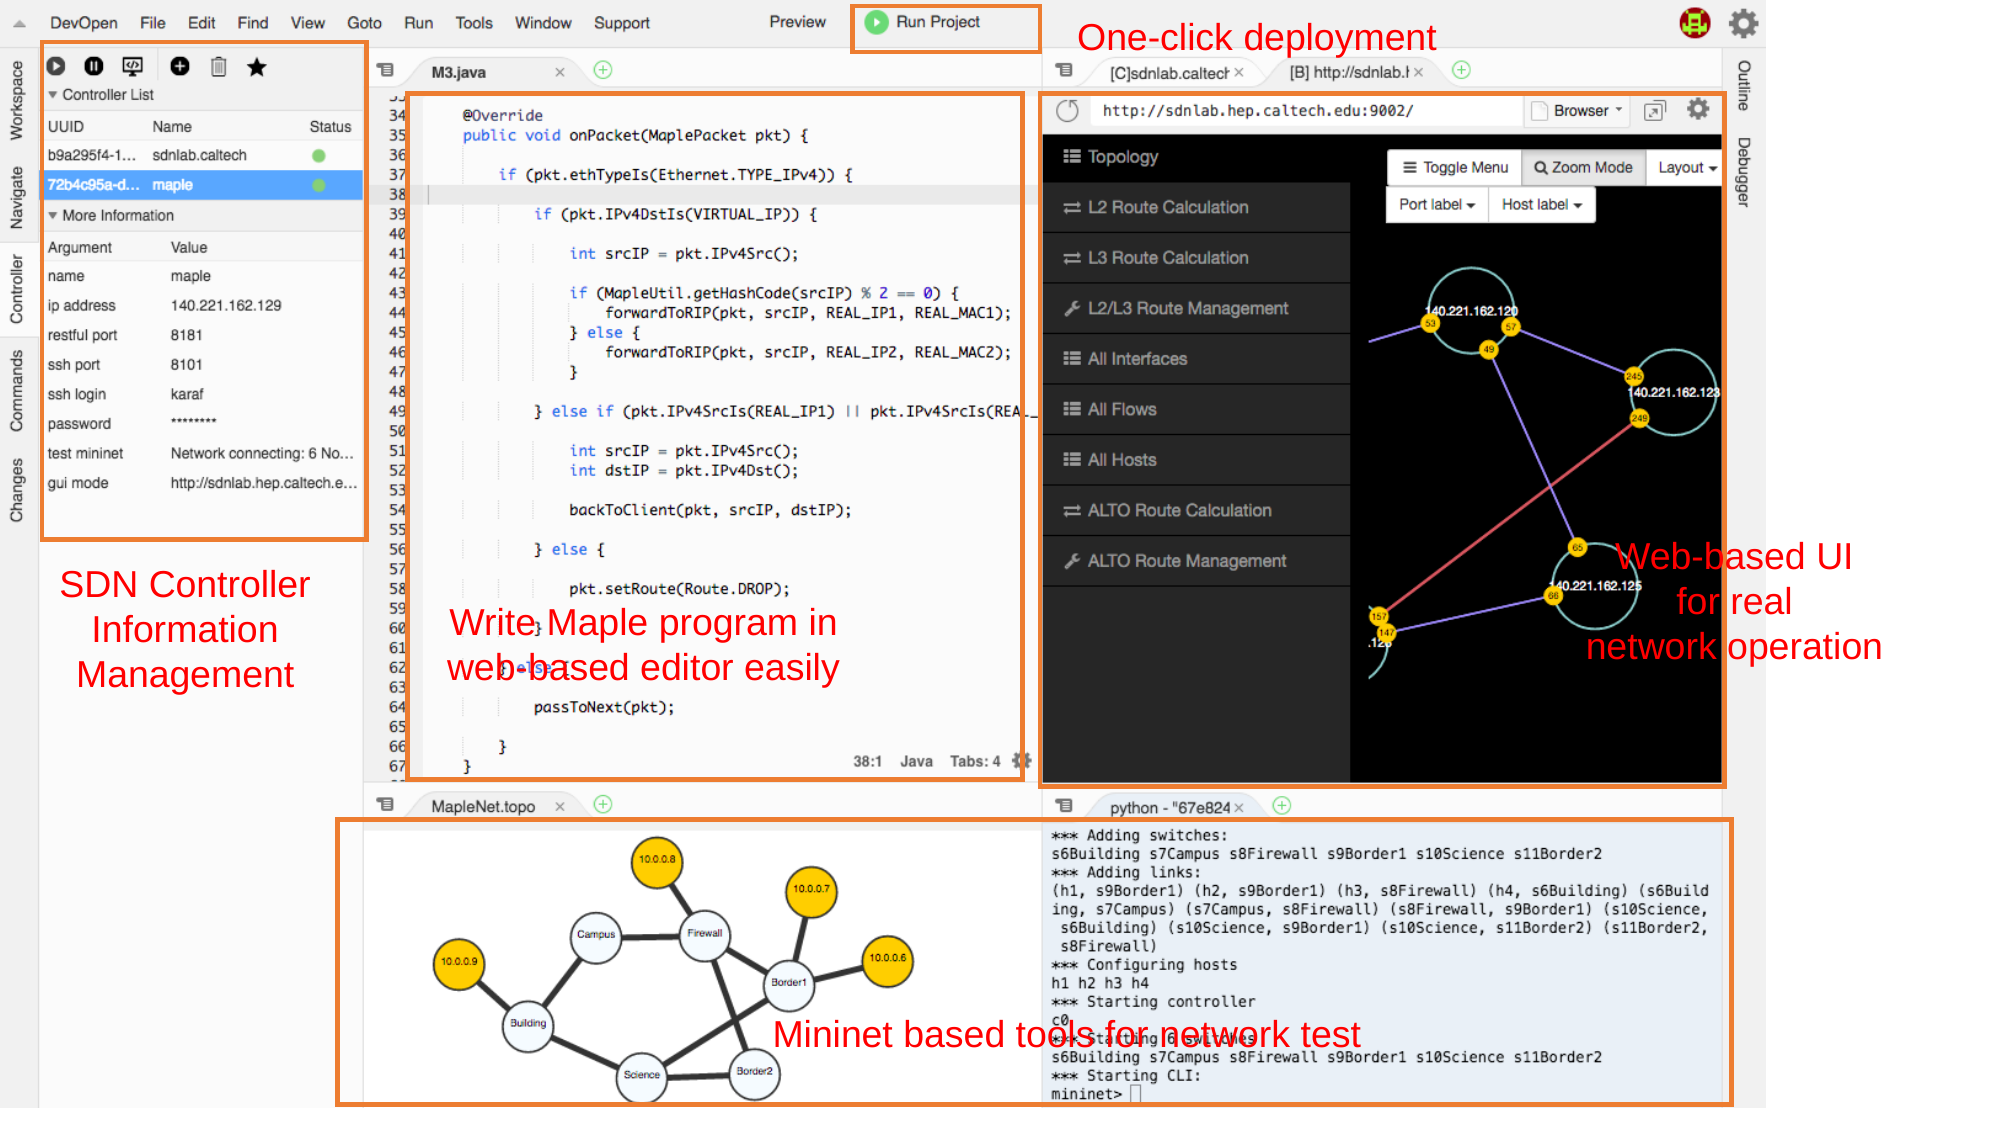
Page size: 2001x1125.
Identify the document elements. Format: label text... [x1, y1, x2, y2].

text_box Web-based UI for real network operation [1766, 524, 1924, 675]
picture [0, 0, 1766, 1108]
